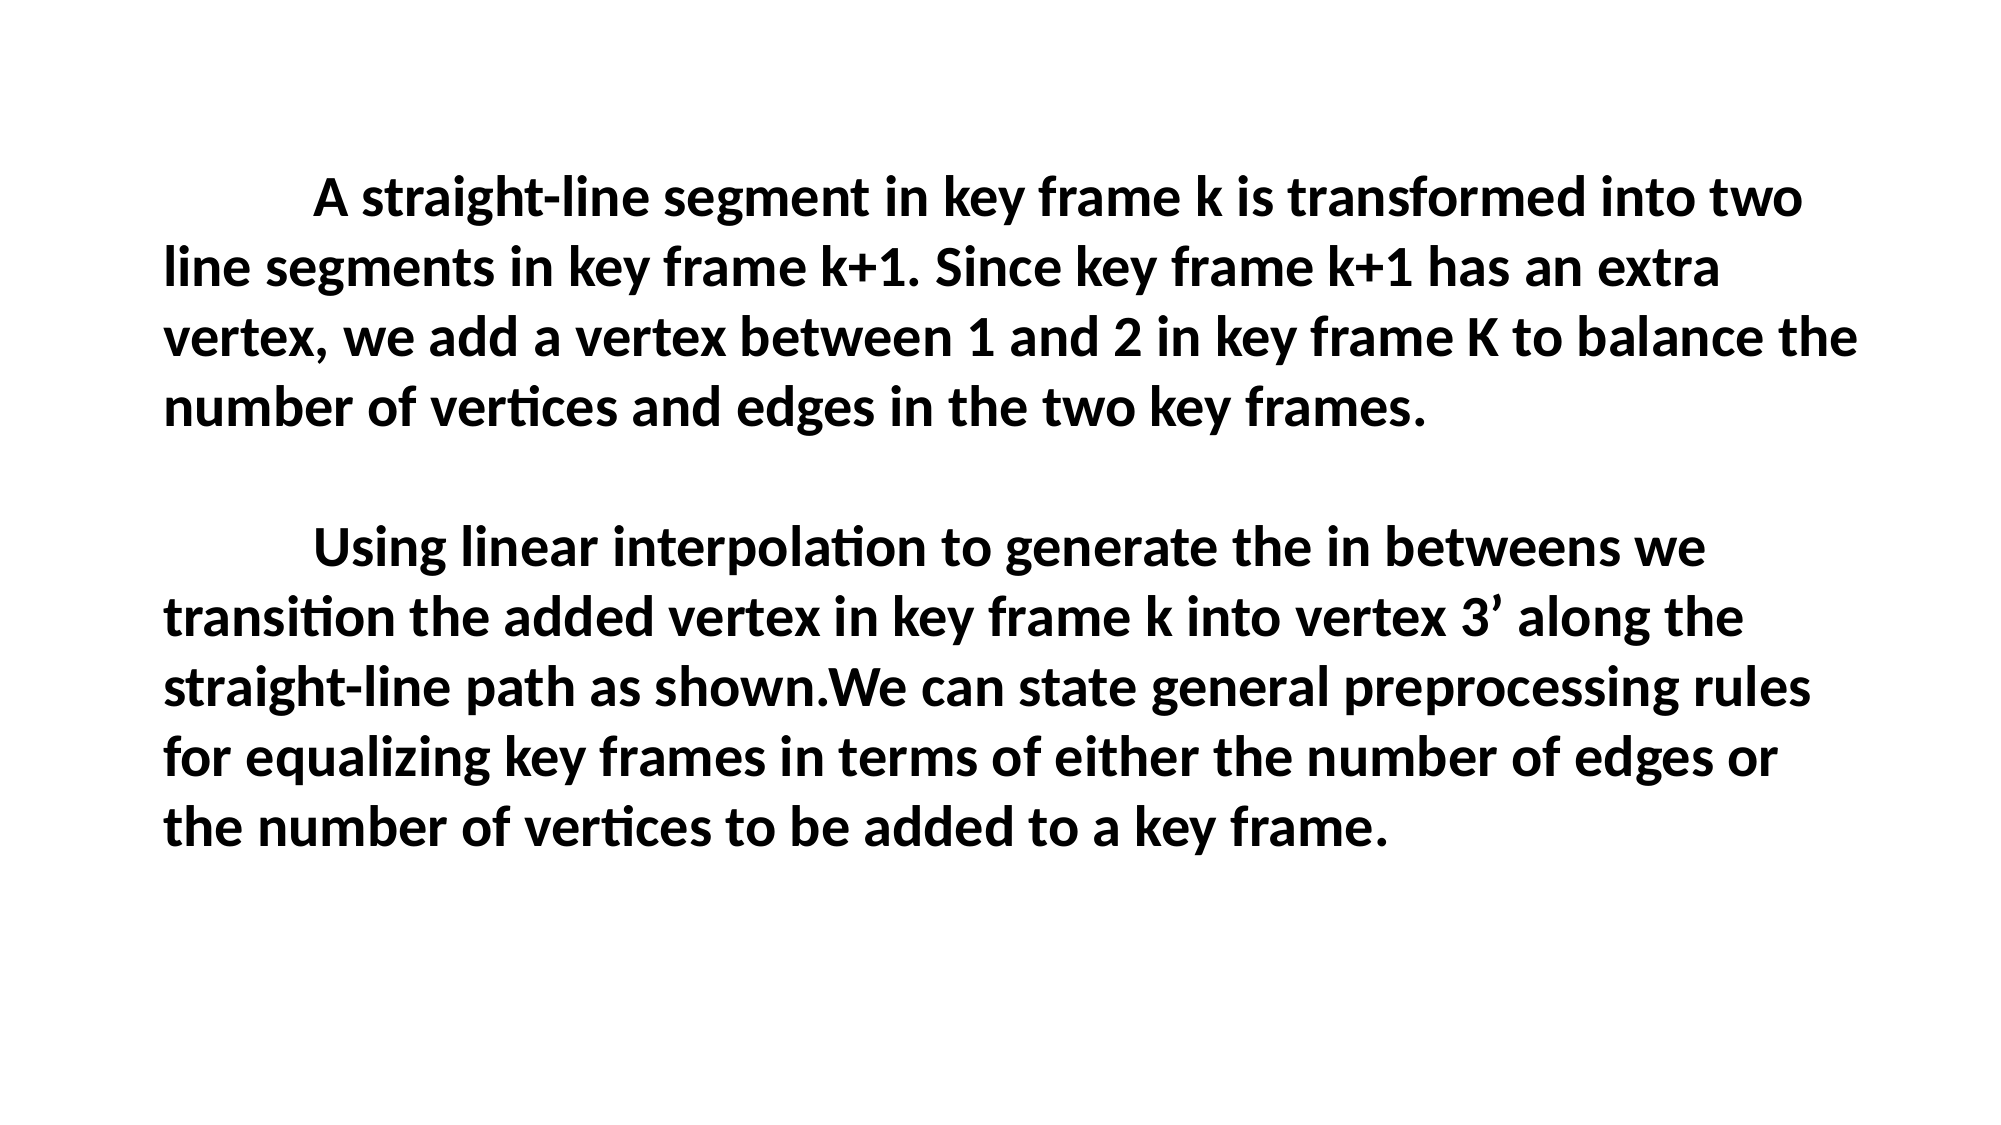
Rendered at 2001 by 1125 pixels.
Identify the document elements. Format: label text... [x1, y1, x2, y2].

text_box A straight-line segment in key frame k is transformed into two line segments in key frame k+1. Since key frame k+1 has an extra vertex, we add a vertex between 1 and 2 in key frame K to balance the number of vertices and edges in the two key frames. Using linear interpolation to generate the in betweens we transition the added vertex in key frame k into vertex 3’ along the straight-line path as shown.We can state general preprocessing rules for equalizing key frames in terms of either the number of edges or the number of vertices to be added to a key frame. [148, 150, 1877, 865]
